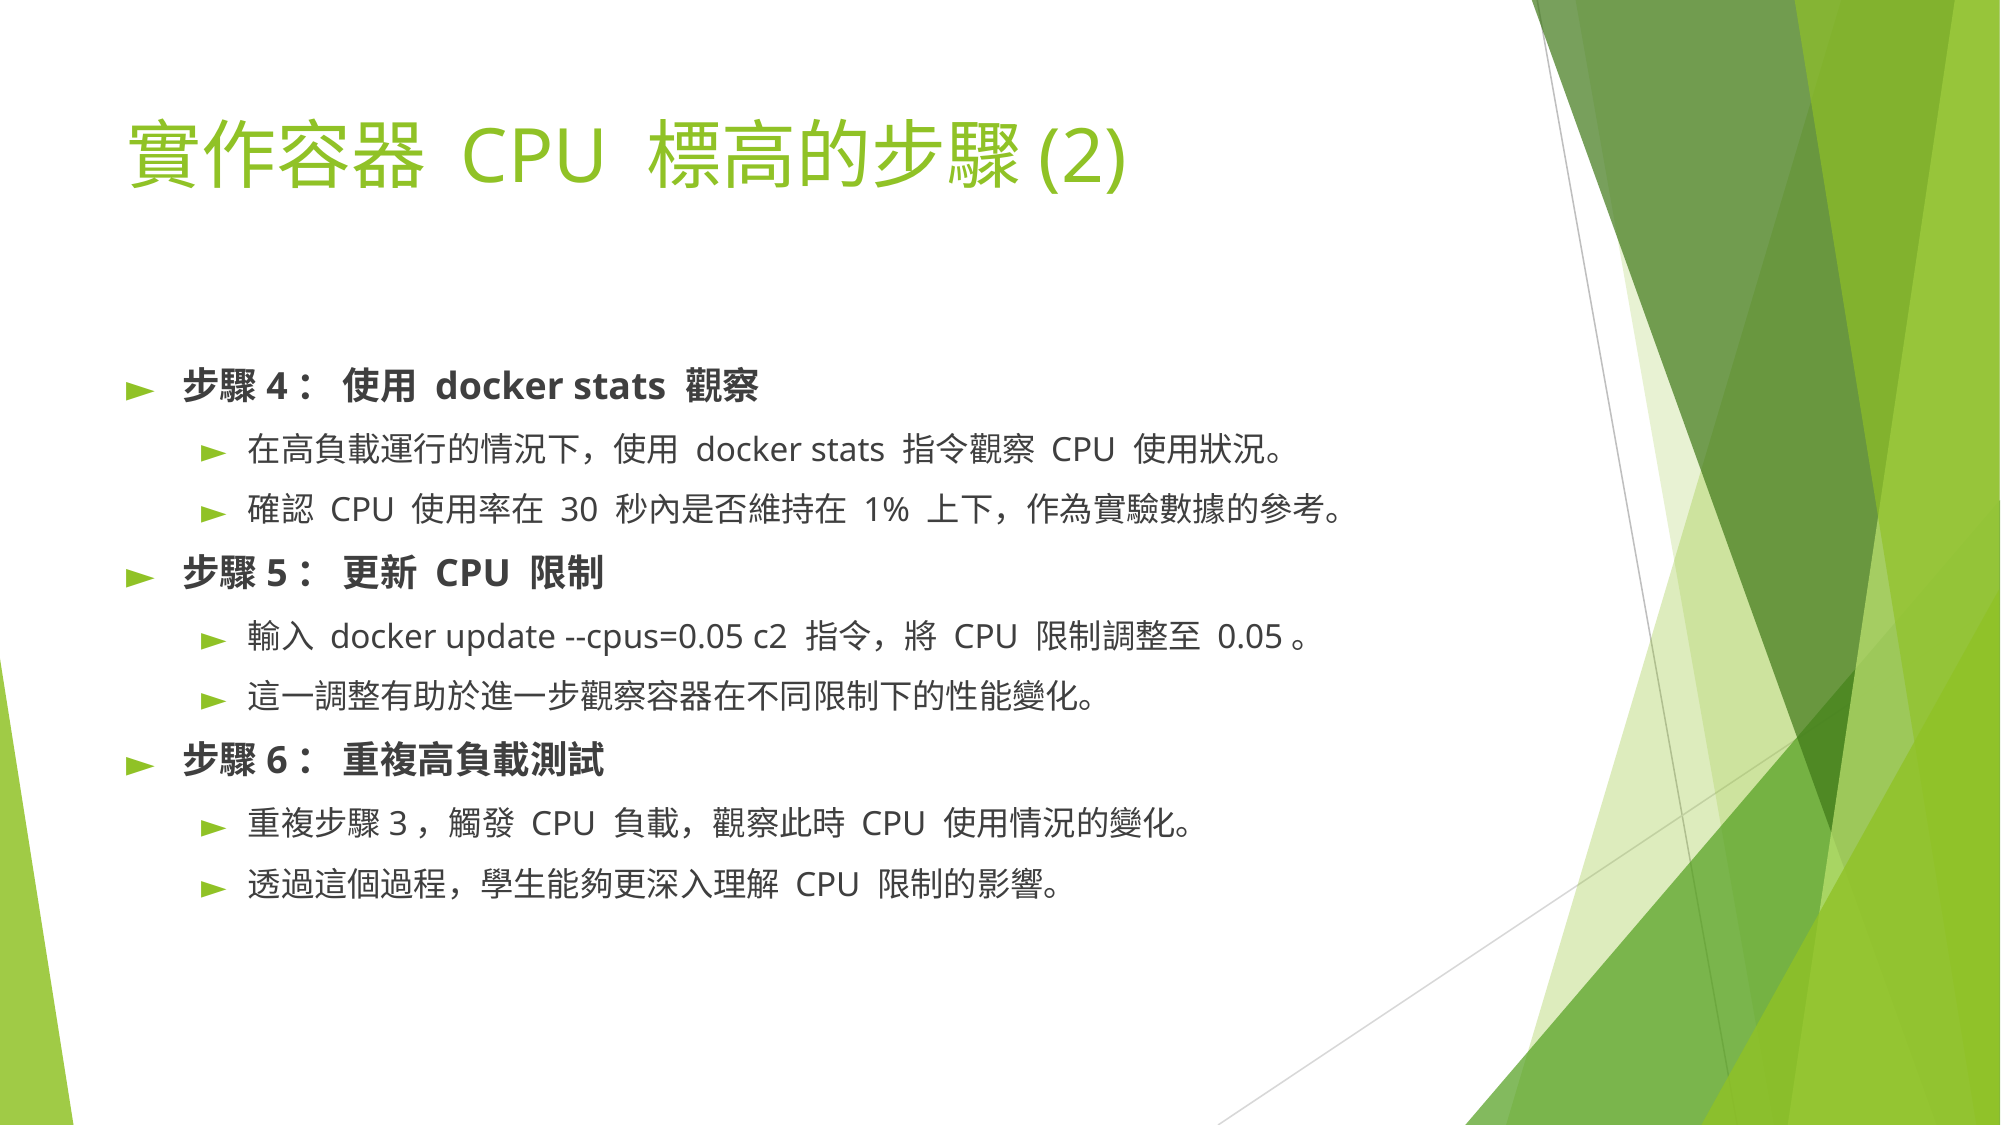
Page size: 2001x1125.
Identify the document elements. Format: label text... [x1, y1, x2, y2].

list 步驟4： 使用 docker stats 觀察 在高負載運行的情況下，使用 docker stats 指令觀察 CPU 使用狀況。 確認 CPU 使用率在 30 秒內是否維持在 1% 上下，作為實驗數據的參考。 步驟5： 更新 CPU 限制 輸入 docker update --cpus=0.05 c2 指令，將 CPU 限制調整至 0.05。 這一調整有助於進一步觀察容器在不同限制下的性能變化。 步驟6： 重複高負載測試 重複步驟3，觸發 CPU 負載，觀察此時 CPU 使用情況的變化。 透過這個過程，學生能夠更深入理解 CPU 限制的影響。 [111, 354, 1522, 992]
title 實作容器 CPU 標高的步驟(2) [111, 99, 1522, 317]
